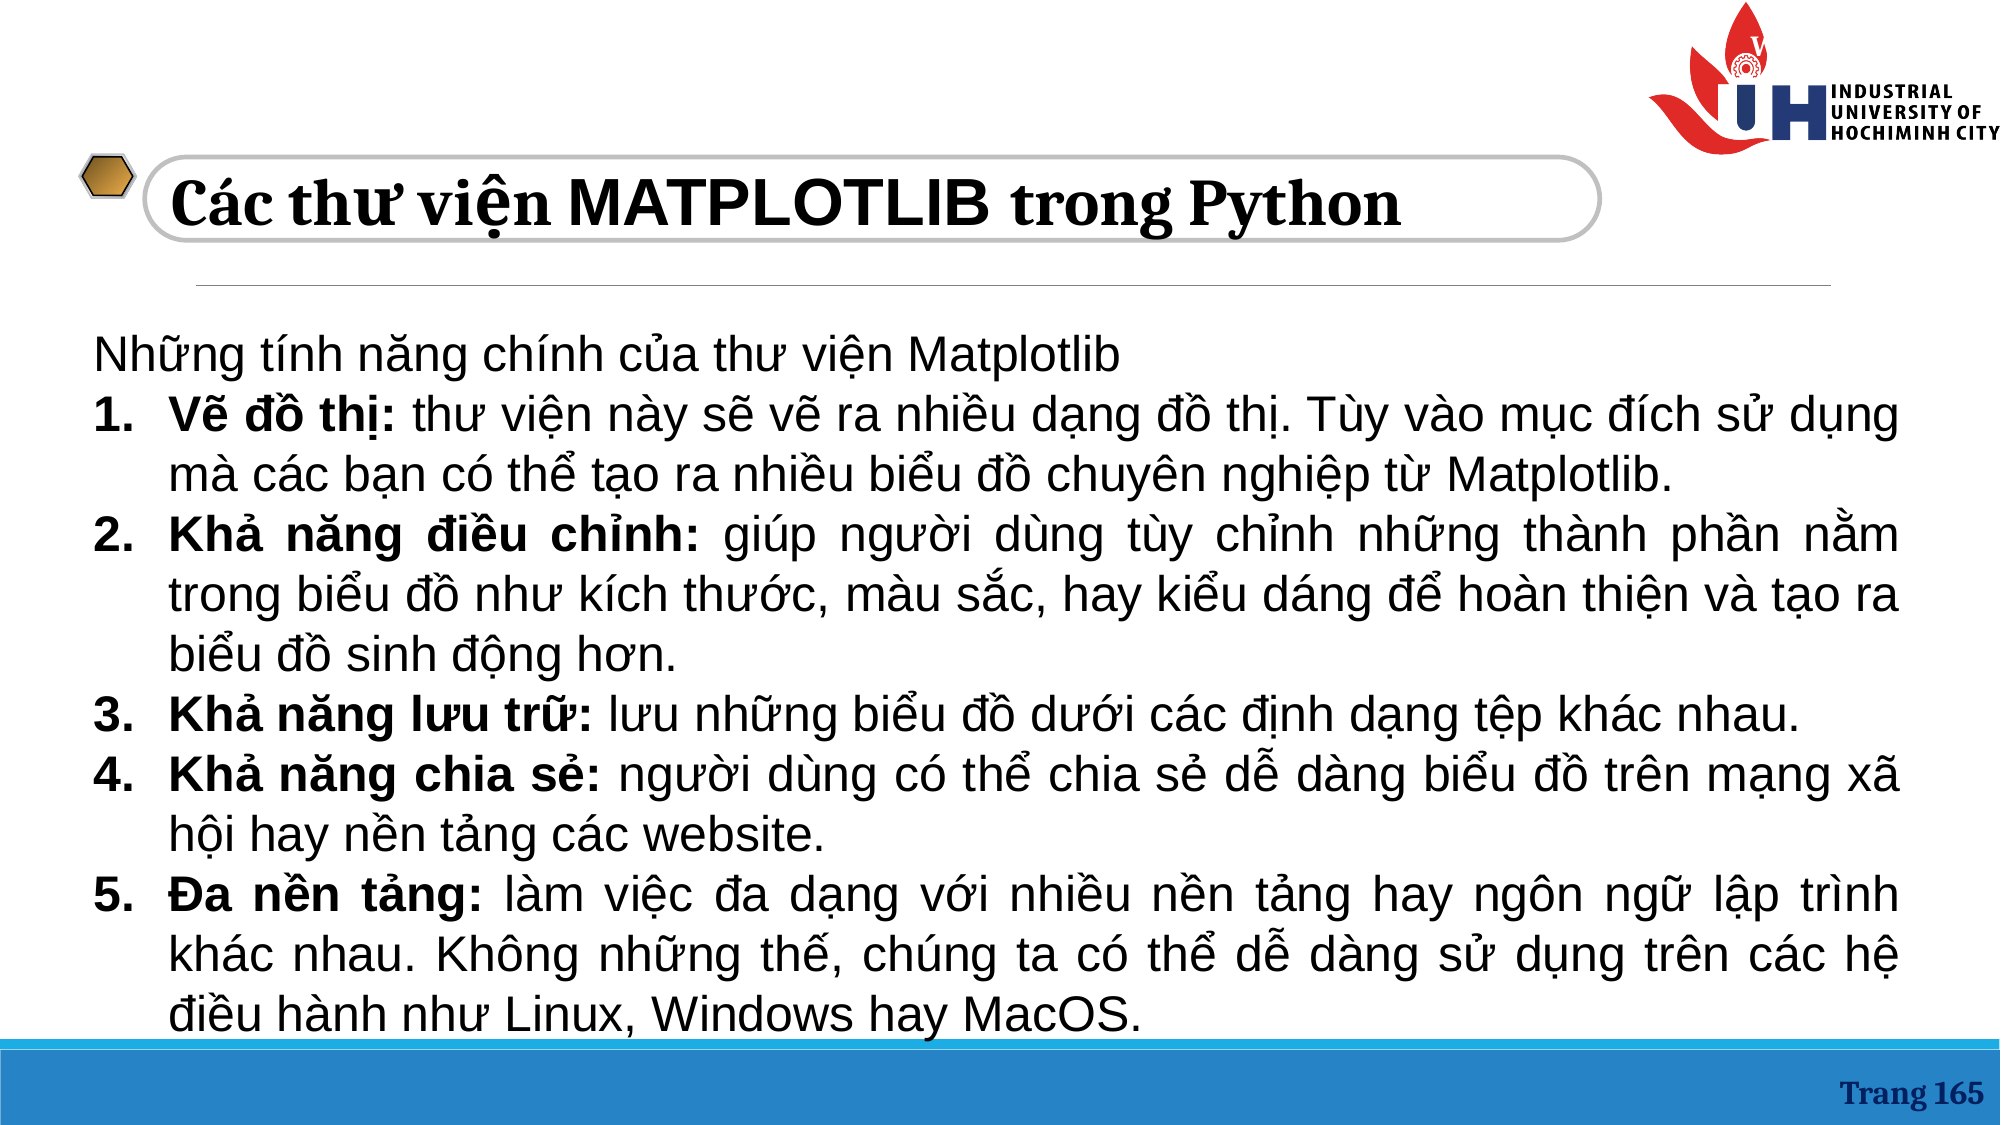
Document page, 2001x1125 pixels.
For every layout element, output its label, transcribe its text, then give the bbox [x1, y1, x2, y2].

slide_number Trang 165 [1533, 1060, 2000, 1121]
text_box Những tính năng chính của thư viện Matplotlib Vẽ đồ thị: thư viện này sẽ vẽ ra nhiều dạng đồ thị. Tùy vào mục đích sử dụng mà các bạn có thể tạo ra nhiều biểu đồ chuyên nghiệp từ Matplotlib. Khả năng điều chỉnh: giúp người dùng tùy chỉnh những thành phần nằm trong biểu đồ như kích thước, màu sắc, hay kiểu dáng để hoàn thiện và tạo ra biểu đồ sinh động hơn. Khả năng lưu trữ: lưu những biểu đồ dưới các định dạng tệp khác nhau. Khả năng chia sẻ: người dùng có thể chia sẻ dễ dàng biểu đồ trên mạng xã hội hay nền tảng các website. Đa nền tảng: làm việc đa dạng với nhiều nền tảng hay ngôn ngữ lập trình khác nhau. Không những thế, chúng ta có thể dễ dàng sử dụng trên các hệ điều hành như Linux, Windows hay MacOS. [78, 290, 1917, 1058]
picture [1648, 1, 2000, 155]
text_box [78, 153, 1601, 241]
